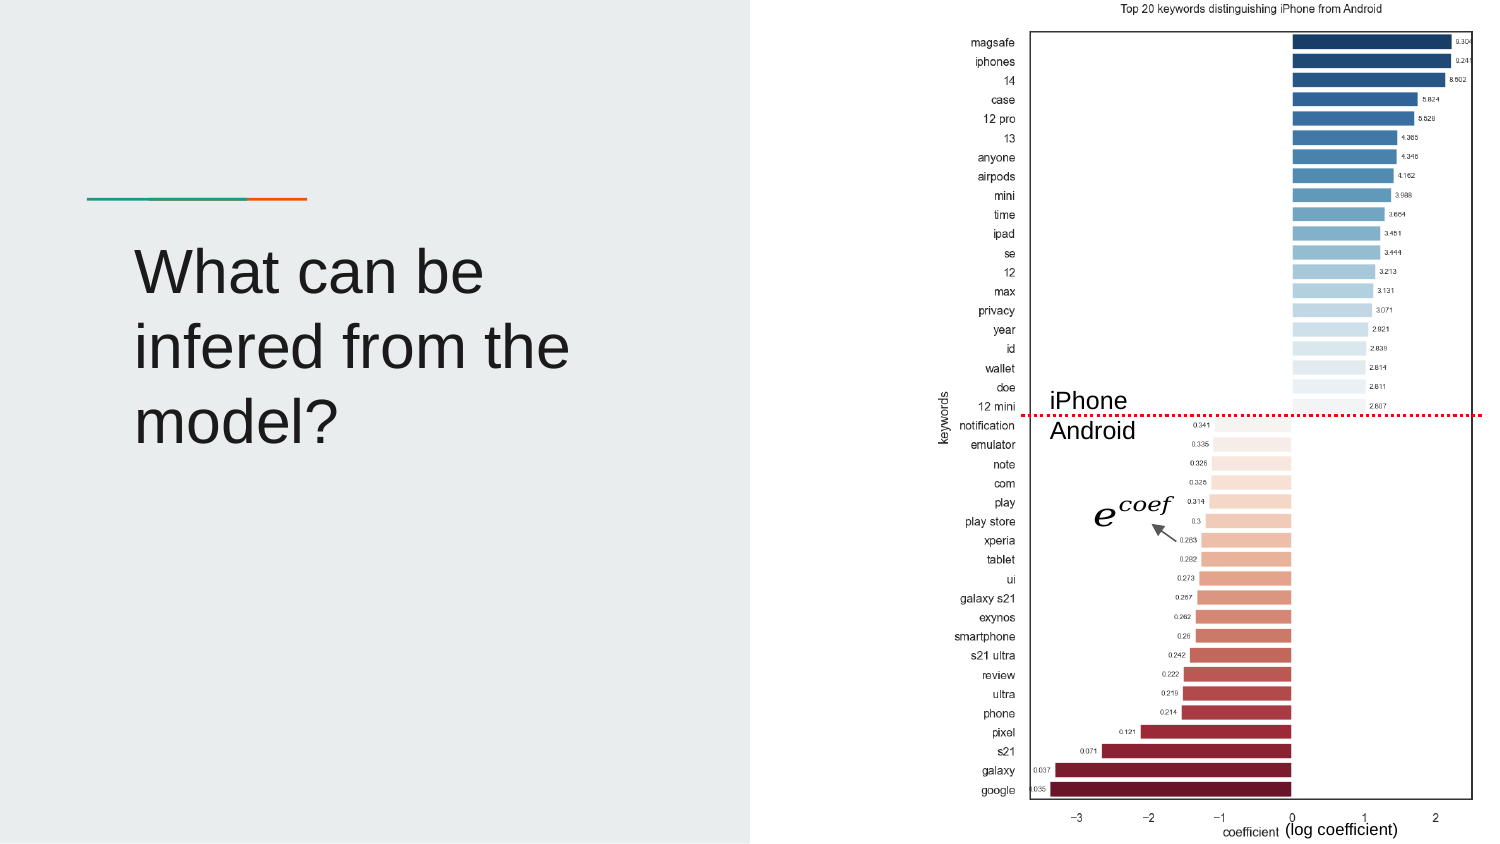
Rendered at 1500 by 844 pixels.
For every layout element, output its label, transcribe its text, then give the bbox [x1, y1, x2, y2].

picture [933, 0, 1478, 844]
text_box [1151, 523, 1177, 542]
title What can be infered from the model? [119, 216, 662, 494]
